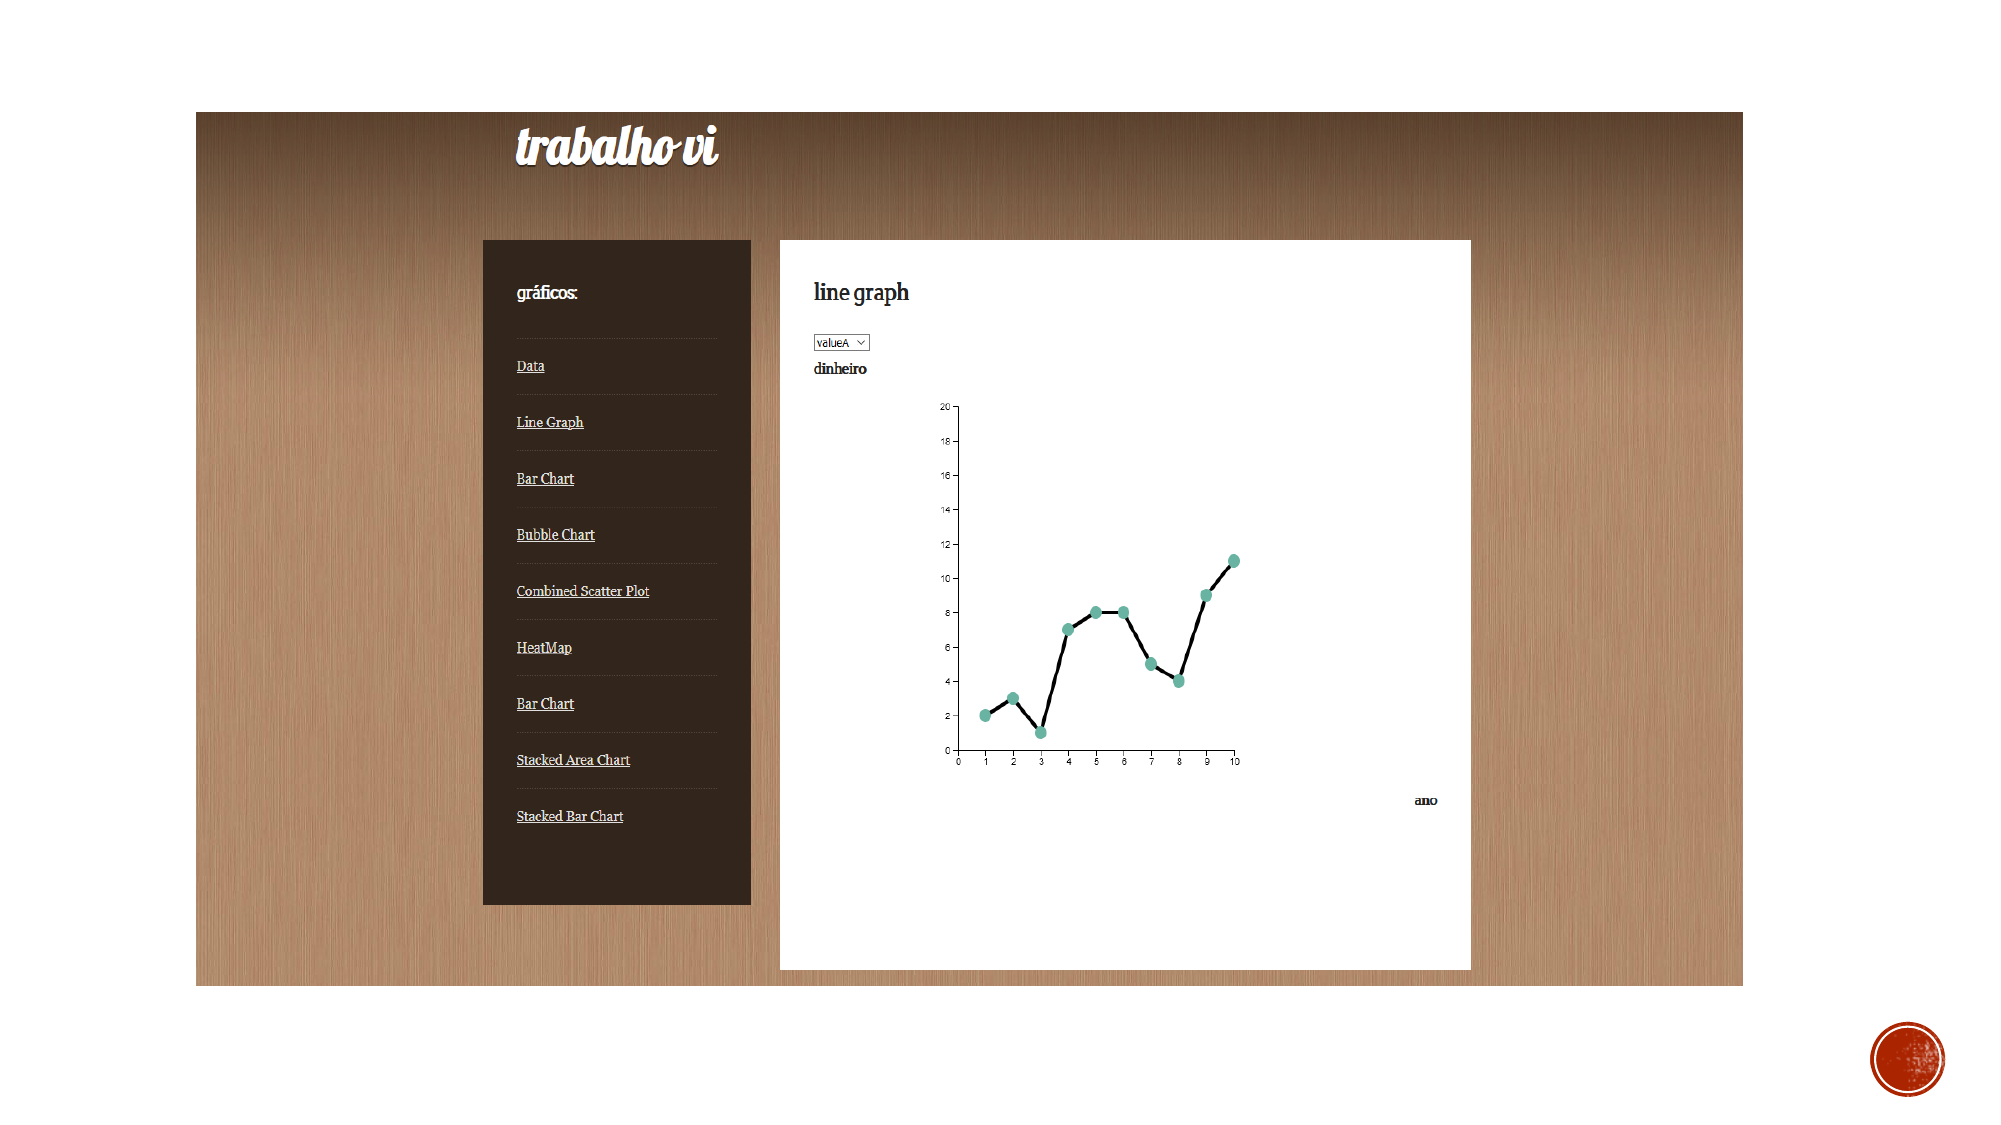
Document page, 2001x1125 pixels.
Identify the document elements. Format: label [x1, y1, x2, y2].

picture [196, 112, 1743, 986]
picture [1870, 1021, 1946, 1097]
